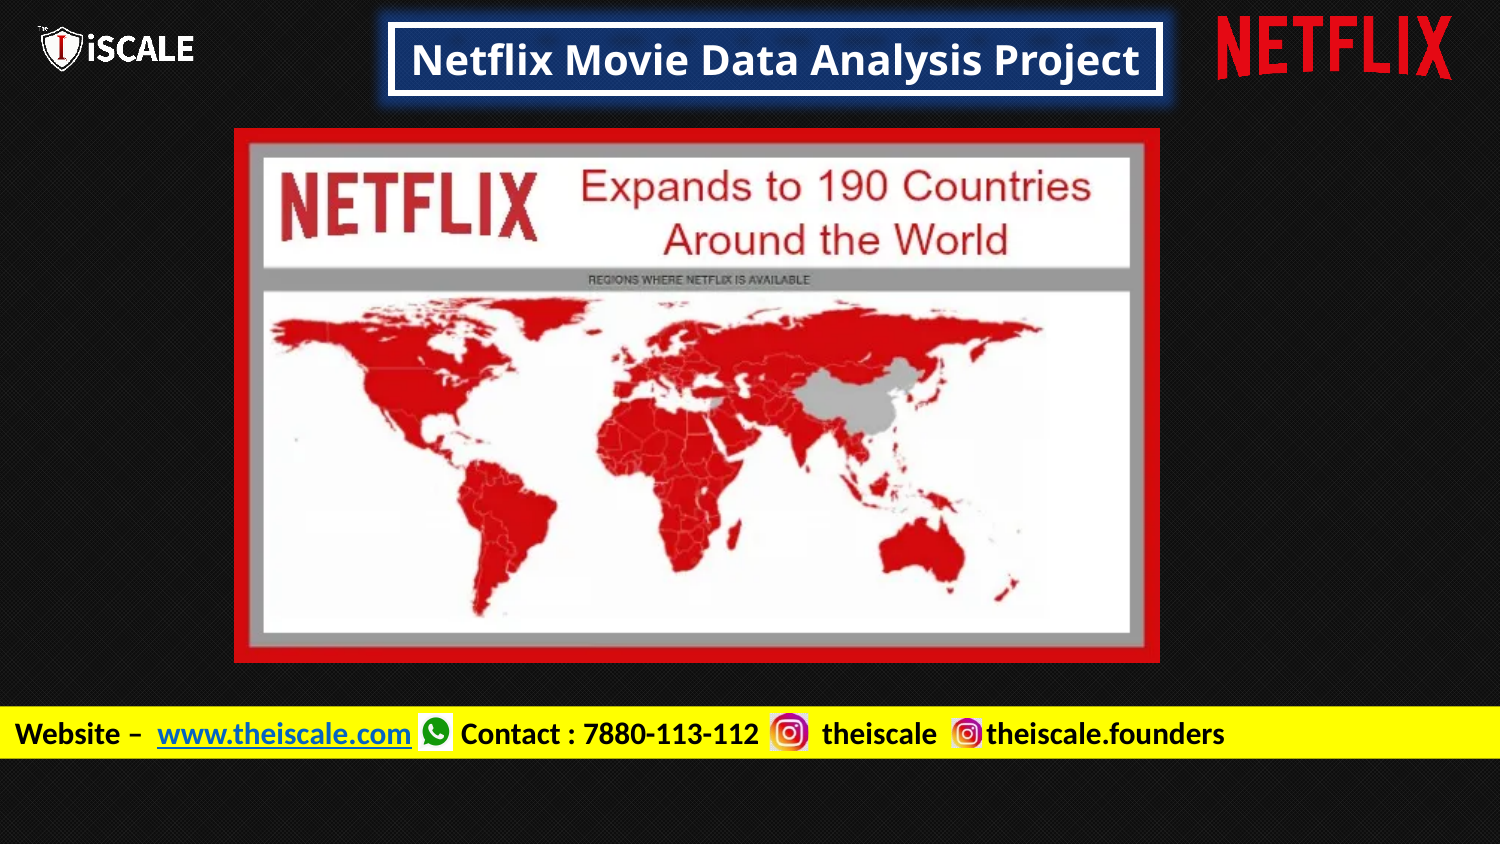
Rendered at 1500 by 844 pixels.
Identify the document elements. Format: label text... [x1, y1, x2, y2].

text_box Website – www.theiscale.com Contact : 7880-113-112 theiscale theiscale.founders [0, 706, 1500, 759]
picture [769, 713, 809, 751]
picture [1209, 8, 1459, 85]
picture [951, 718, 983, 748]
picture [418, 713, 453, 751]
picture [31, 20, 205, 80]
picture [234, 128, 1160, 663]
text_box Netflix Movie Data Analysis Project [391, 24, 1161, 94]
